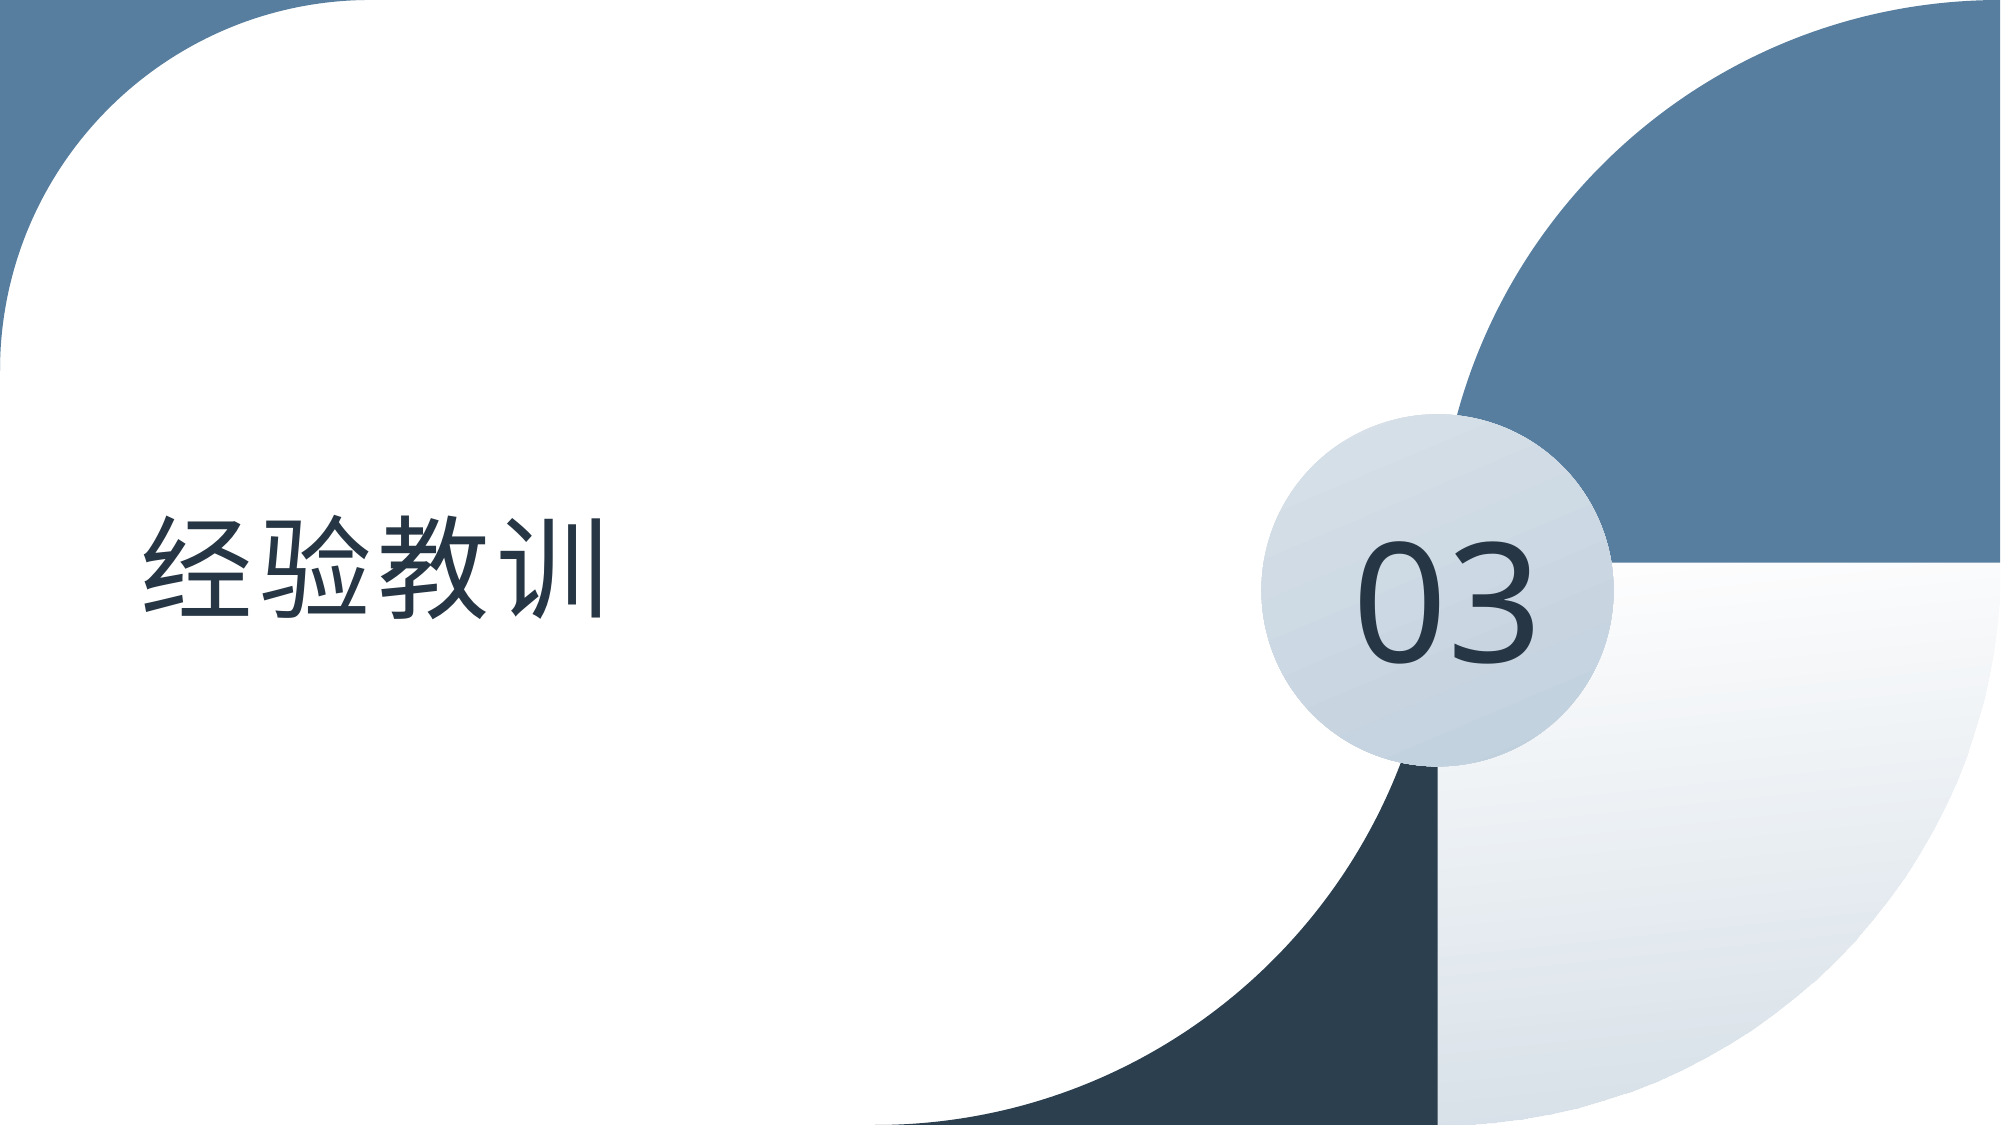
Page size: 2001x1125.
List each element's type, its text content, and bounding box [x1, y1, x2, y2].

title 经验教训 [140, 209, 1214, 922]
list 03 [1352, 209, 1909, 922]
